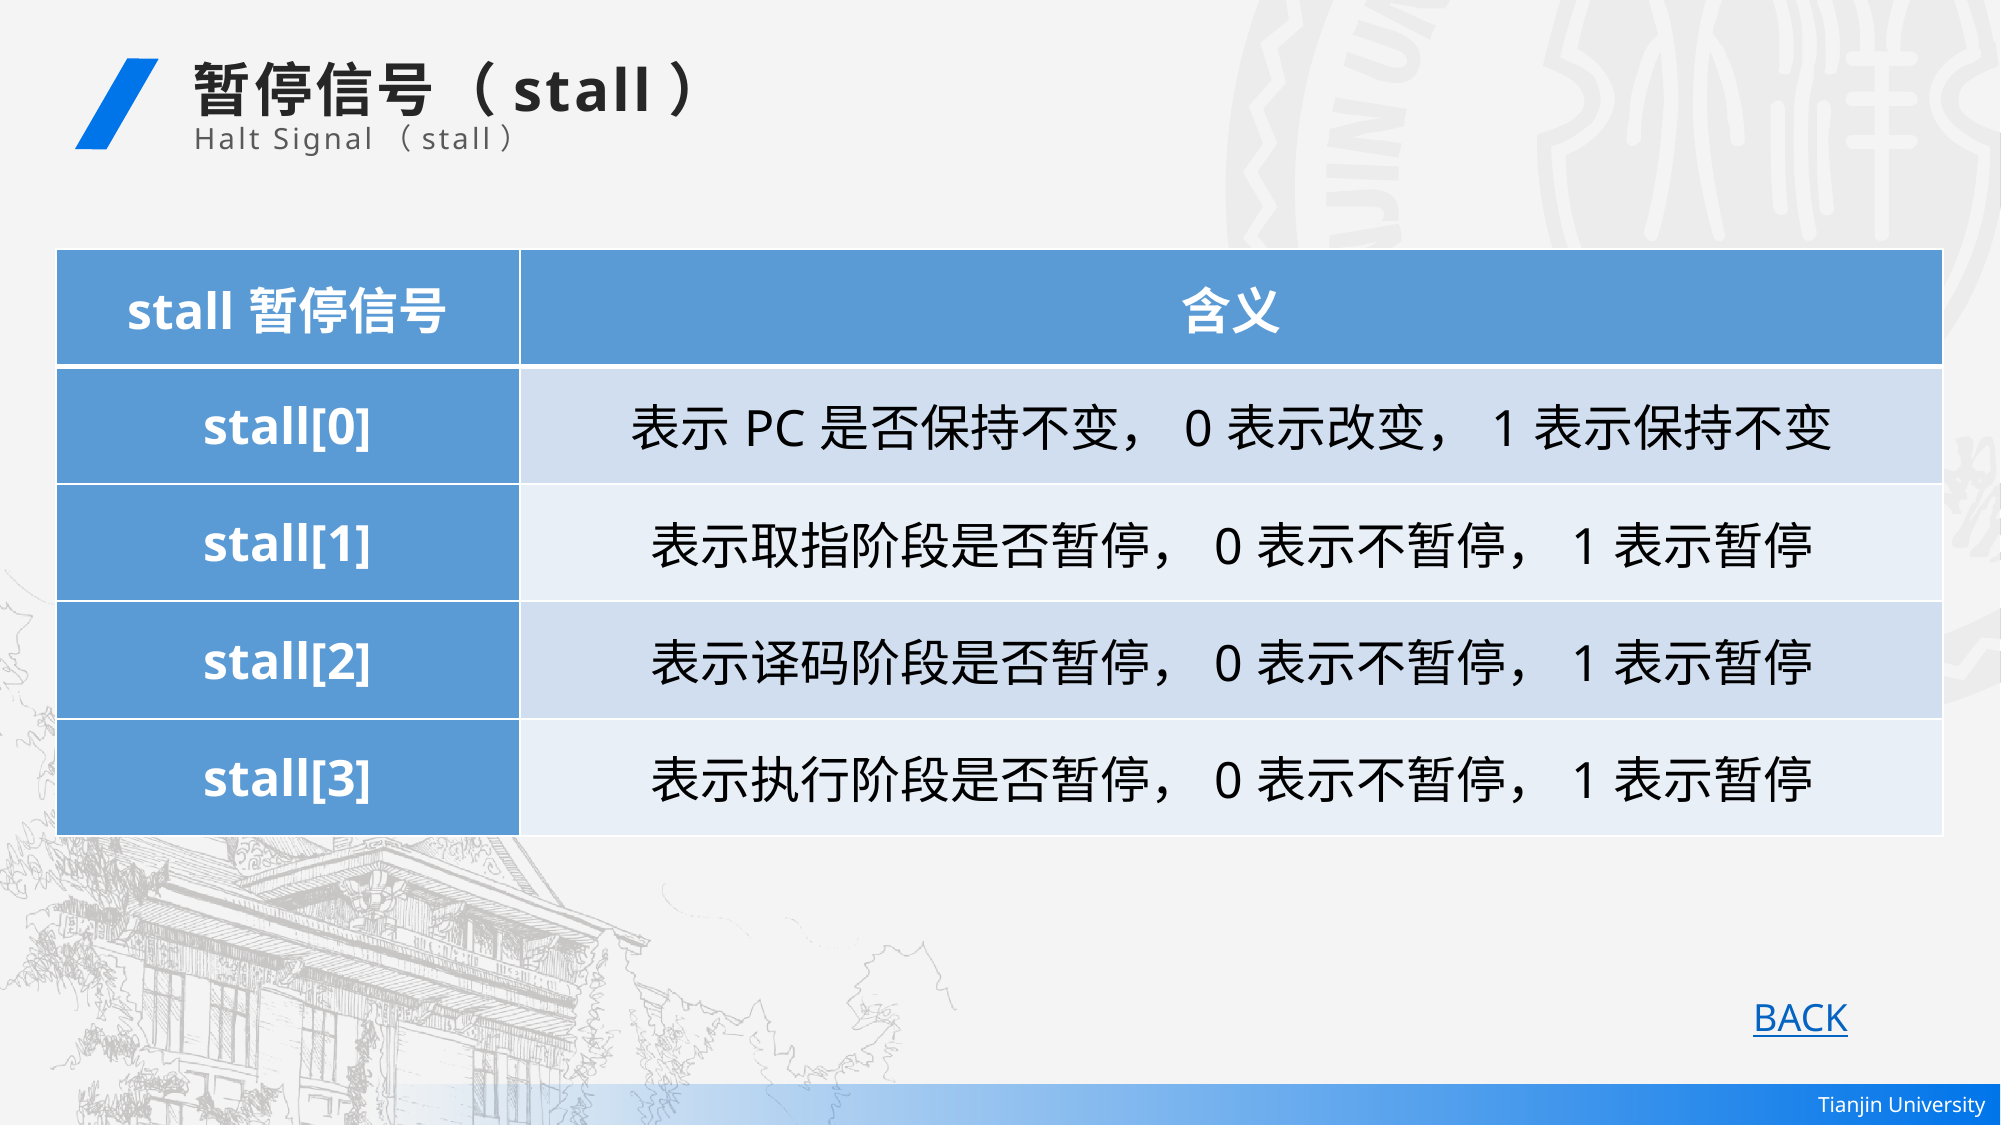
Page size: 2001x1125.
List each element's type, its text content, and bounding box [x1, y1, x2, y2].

text_box BACK [1727, 986, 1874, 1053]
table_cell 表示取指阶段是否暂停，0表示不暂停，1表示暂停 [521, 485, 1942, 600]
table_cell 表示译码阶段是否暂停，0表示不暂停，1表示暂停 [521, 602, 1942, 718]
table_cell stall[1] [57, 485, 519, 600]
table_header stall暂停信号 [57, 250, 519, 364]
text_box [98, 45, 724, 164]
text_box [74, 109, 98, 150]
table_cell 表示PC是否保持不变，0表示改变，1表示保持不变 [521, 369, 1942, 483]
table_cell 表示执行阶段是否暂停，0表示不暂停，1表示暂停 [521, 720, 1942, 835]
table_cell stall[0] [57, 369, 519, 483]
table_cell stall[2] [57, 602, 519, 718]
table_cell stall[3] [57, 720, 519, 835]
table_header 含义 [521, 250, 1942, 364]
